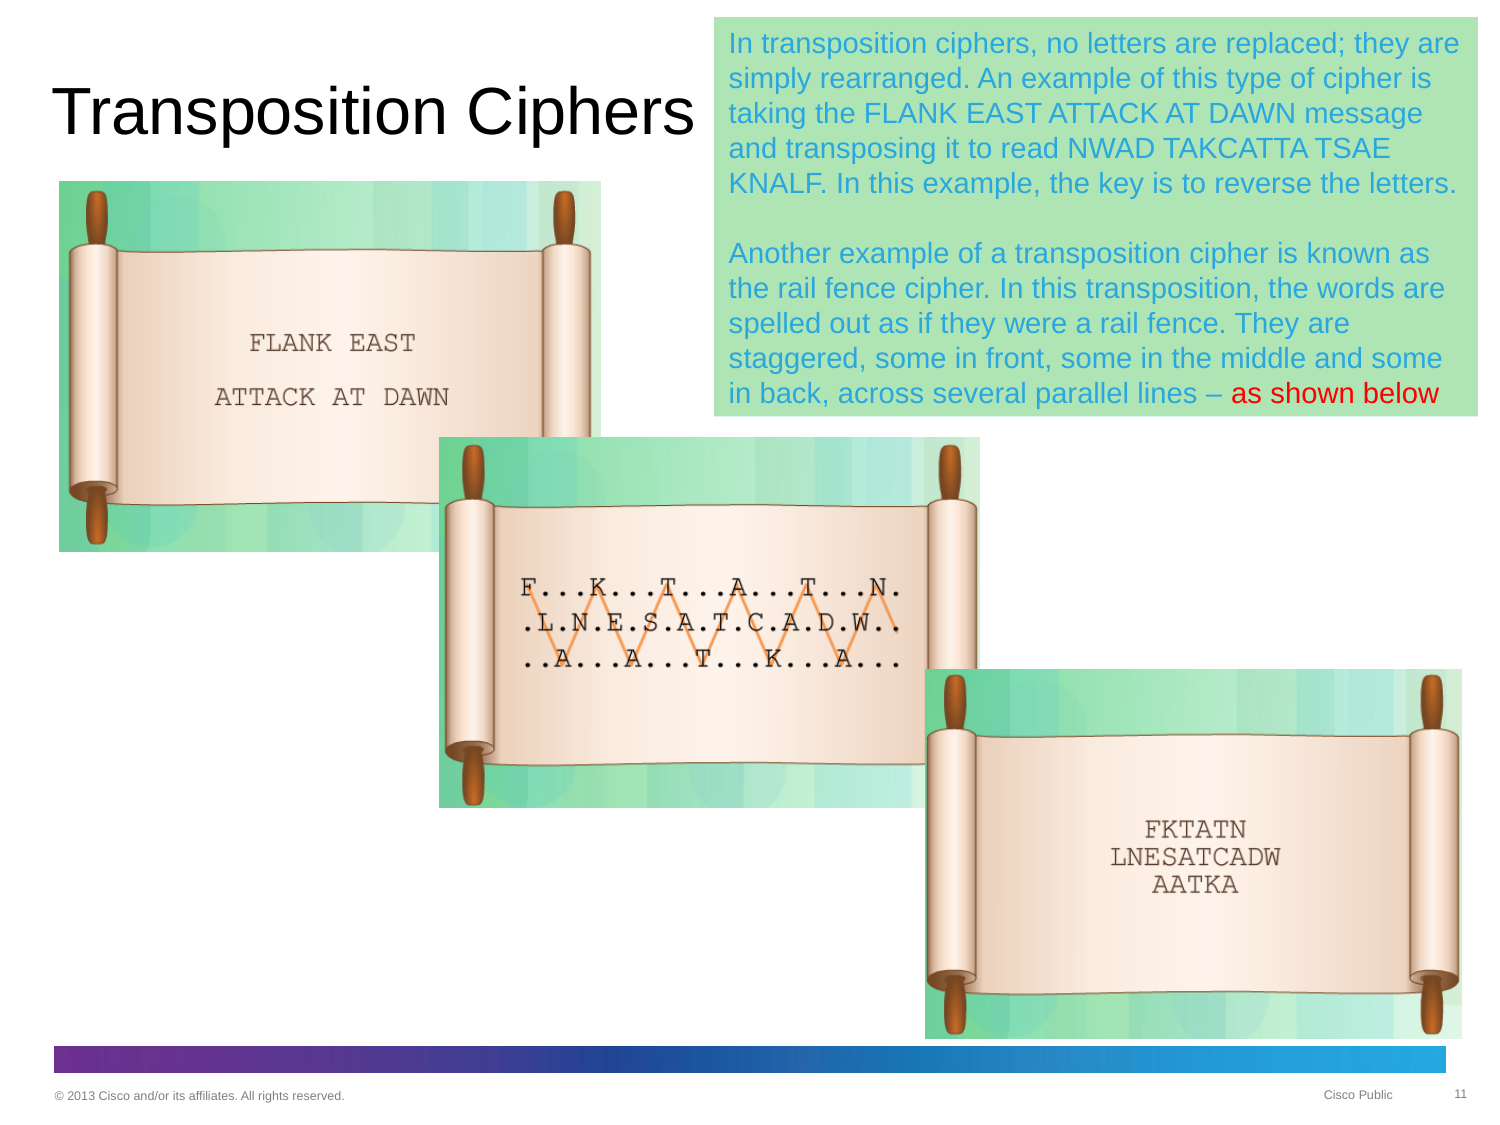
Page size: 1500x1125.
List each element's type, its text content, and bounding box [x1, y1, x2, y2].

picture [59, 181, 1462, 1040]
text_box In transposition ciphers, no letters are replaced; they are simply rearranged. An example of this type of cipher is taking the FLANK EAST ATTACK AT DAWN message and transposing it to read NWAD TAKCATTA TSAE KNALF. In this example, the key is to reverse the letters. Another example of a transposition cipher is known as the rail fence cipher. In this transposition, the words are spelled out as if they were a rail fence. They are staggered, some in front, some in the middle and some in back, across several parallel lines – as shown below [713, 17, 1478, 417]
picture [54, 1046, 1446, 1073]
title Transposition Ciphers [37, 17, 713, 155]
